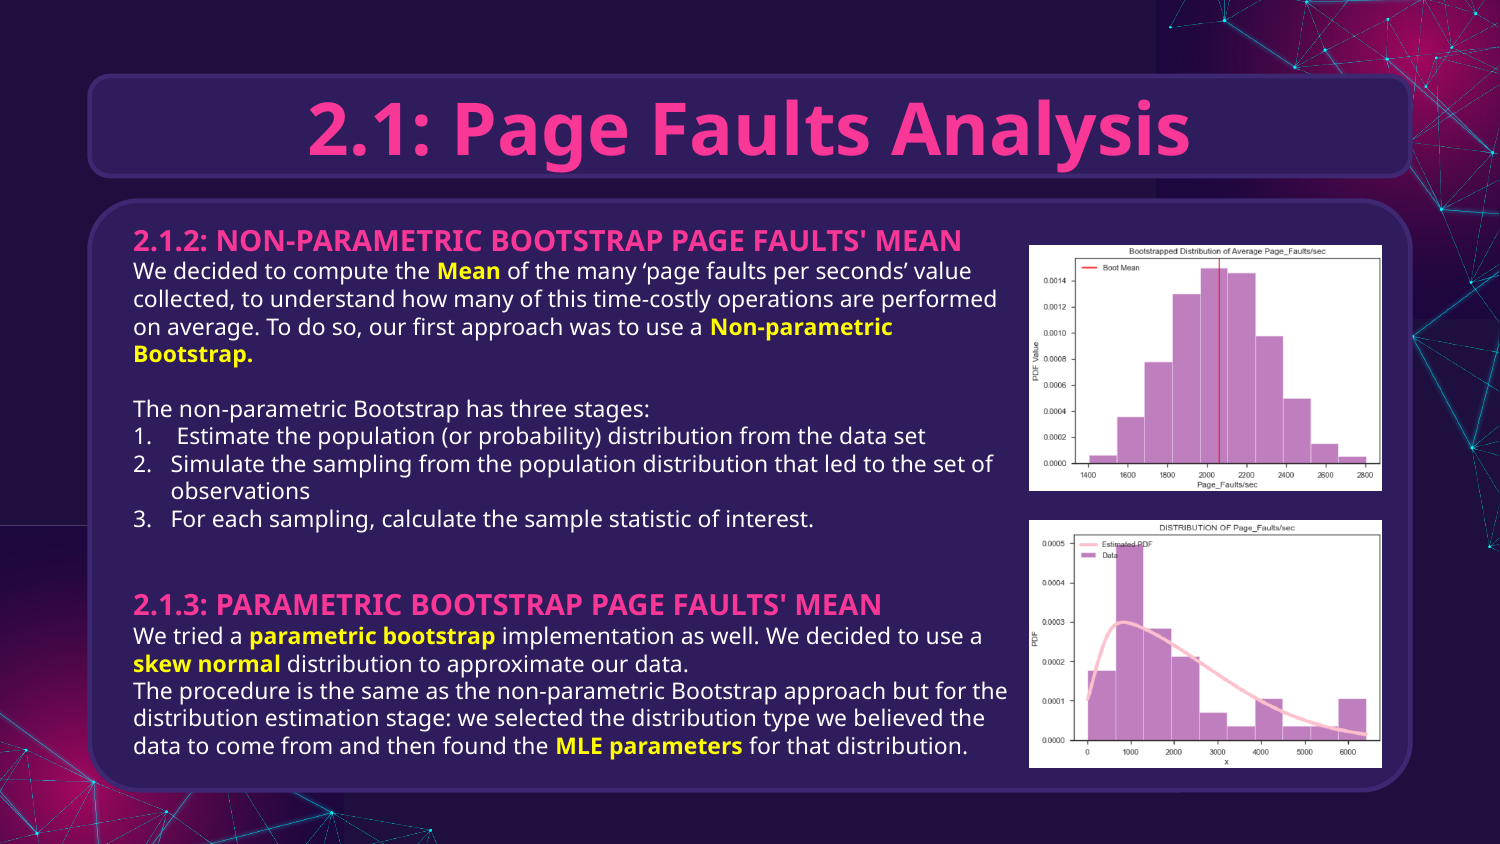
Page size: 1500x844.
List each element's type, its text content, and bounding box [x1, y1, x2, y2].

text_box [89, 76, 1411, 176]
picture [1029, 519, 1383, 768]
picture [1029, 245, 1383, 491]
list 2.1.2: NON-PARAMETRIC BOOTSTRAP PAGE FAULTS' MEAN We decided to compute the Mean of the many ‘page faults per seconds’ value collected, to understand how many of this time-costly operations are performed on average. To do so, our first approach was to use a Non-parametric Bootstrap. The non-parametric Bootstrap has three stages: 1. Estimate the population (or probability) distribution from the data set Simulate the sampling from the population distribution that led to the set of observations For each sampling, calculate the sample statistic of interest. 2.1.3: PARAMETRIC BOOTSTRAP PAGE FAULTS' MEAN We tried a parametric bootstrap implementation as well. We decided to use a skew normal distribution to approximate our data. The procedure is the same as the non-parametric Bootstrap approach but for the distribution estimation stage: we selected the distribution type we believed the data to come from and then found the MLE parameters for that distribution. [118, 213, 1030, 768]
title 2.1: Page Faults Analysis [118, 88, 1382, 164]
picture [1119, 0, 1500, 573]
picture [0, 459, 457, 844]
